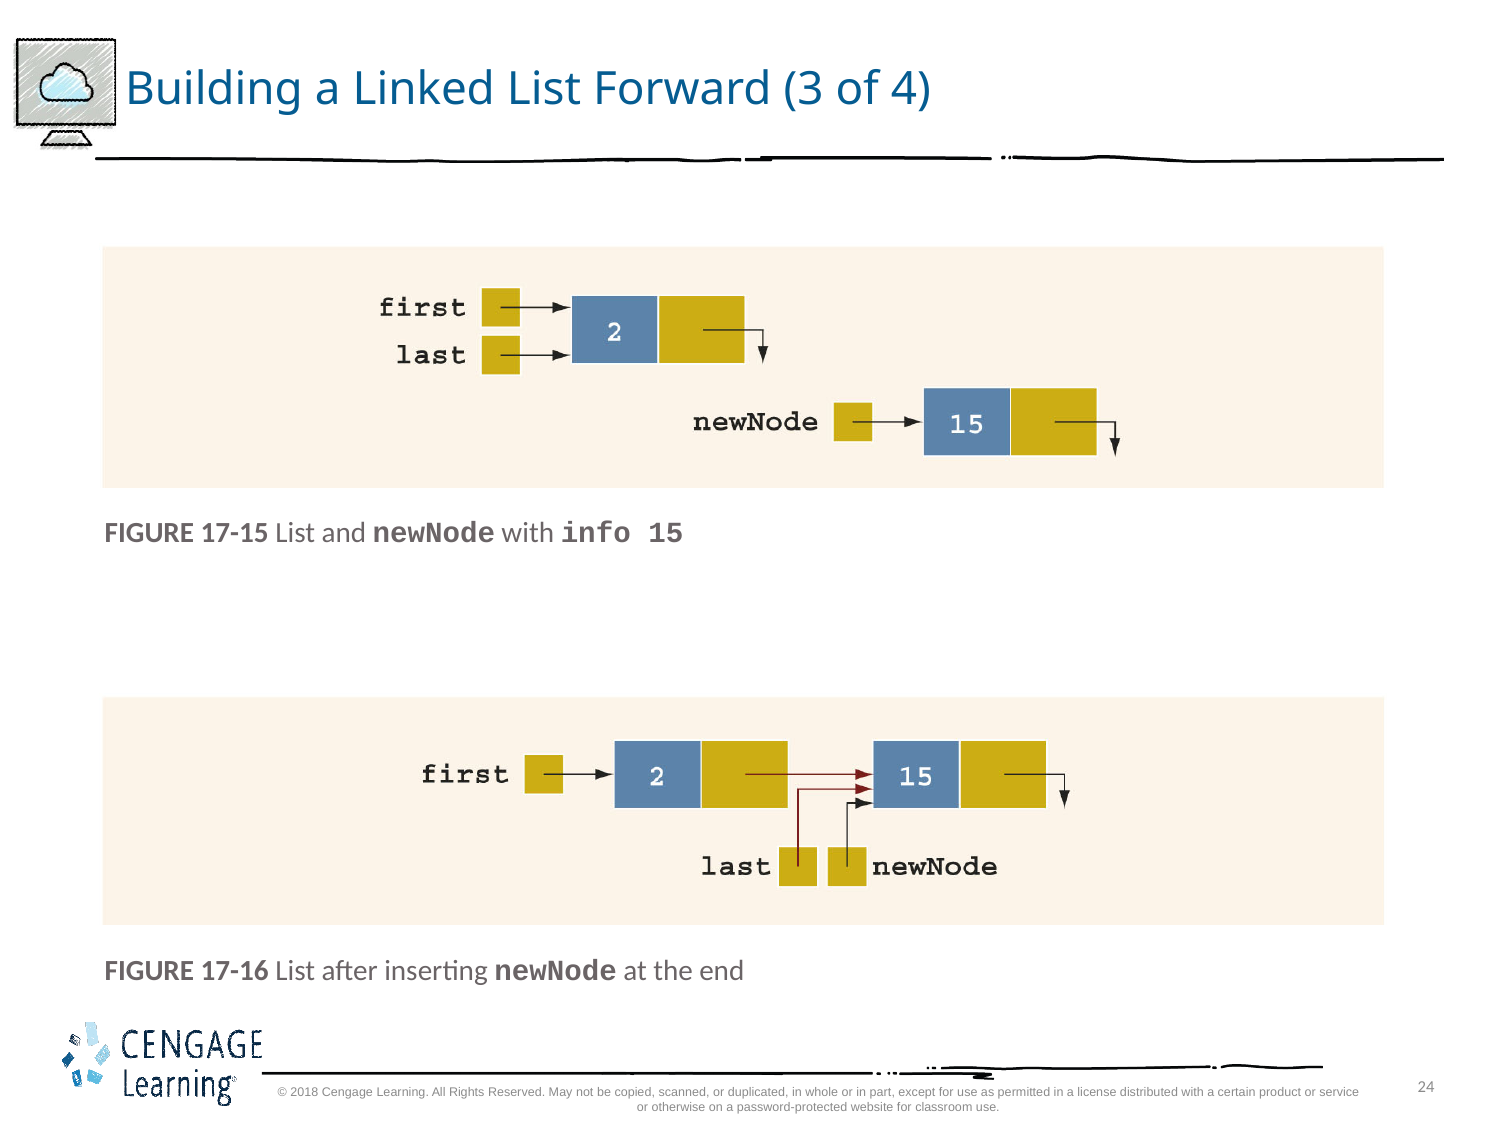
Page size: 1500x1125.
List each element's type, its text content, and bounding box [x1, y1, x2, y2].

title Building a Linked List Forward (3 of 4) [125, 66, 1442, 116]
picture [62, 1022, 1323, 1106]
picture [12, 36, 117, 151]
footer © 2018 Cengage Learning. All Rights Reserved. May not be copied, scanned, or duplicated, in whole or in part, except for use as permitted in a license distributed with a certain product or service or otherwise on a password-protected website for classroom use. [261, 1079, 1375, 1120]
picture [95, 155, 1444, 163]
text_box FIGURE 17-16 List after inserting newNode at the end [89, 943, 840, 994]
picture [98, 243, 1387, 488]
text_box FIGURE 17-15 List and newNode with info 15 [89, 505, 840, 556]
picture [98, 693, 1387, 926]
